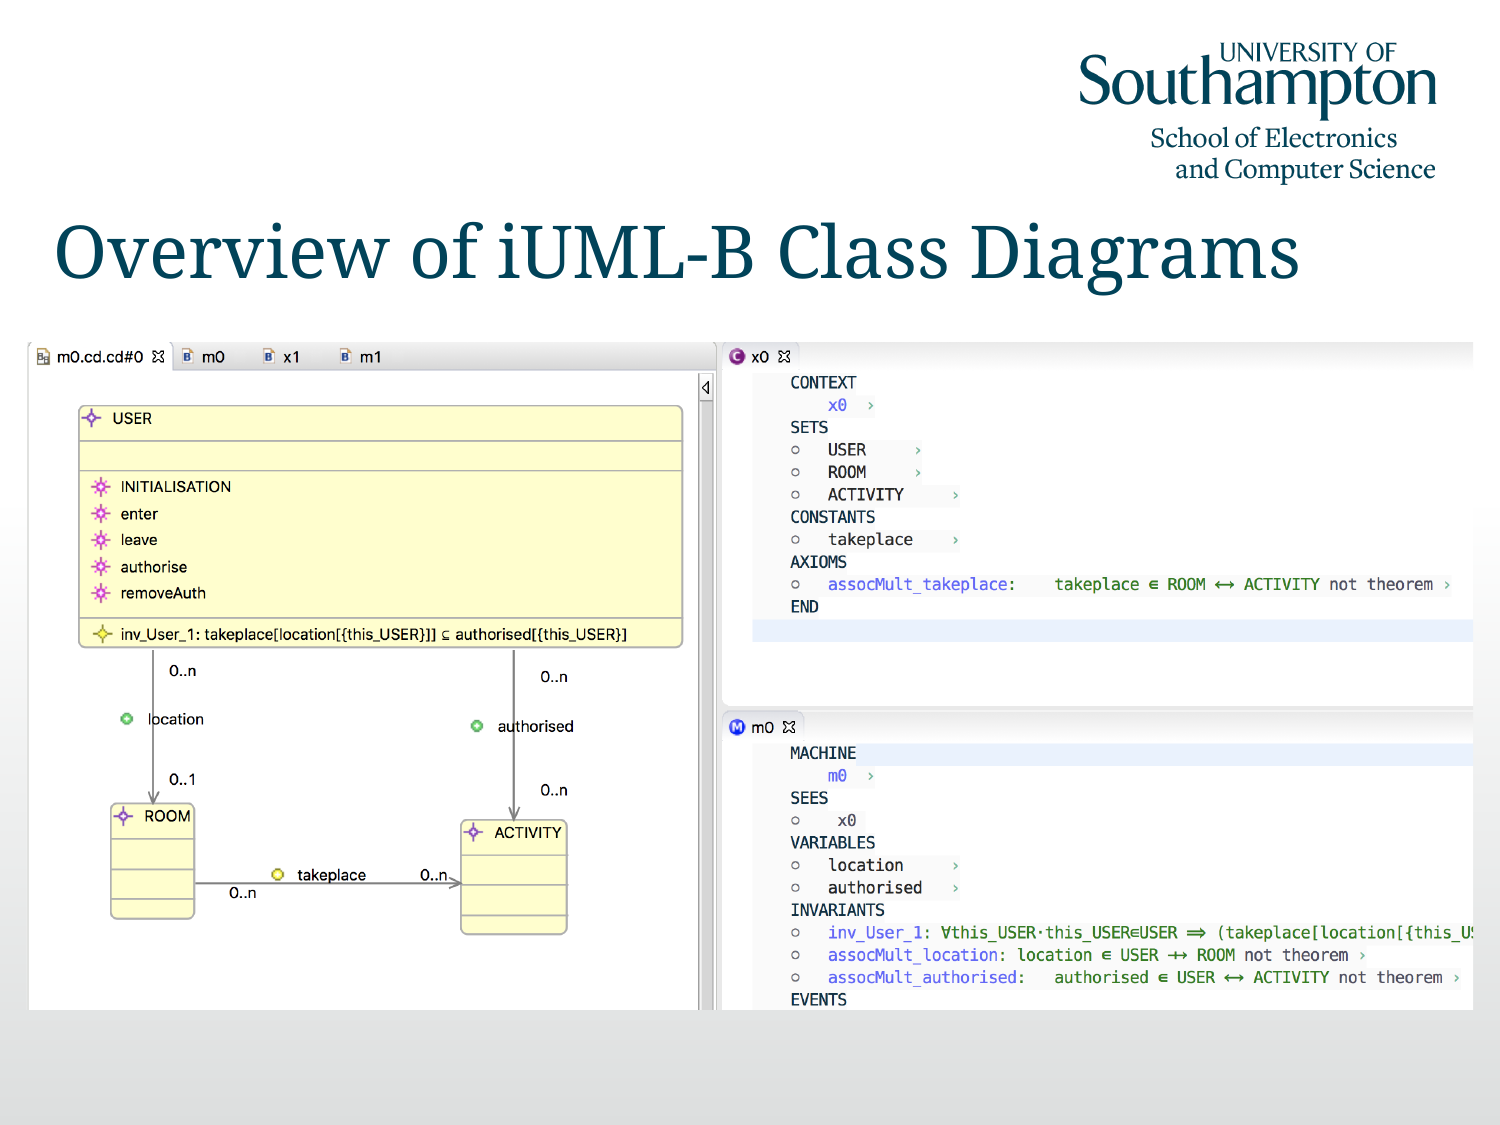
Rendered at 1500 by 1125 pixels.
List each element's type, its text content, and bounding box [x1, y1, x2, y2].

picture [1242, 42, 1251, 53]
picture [1080, 42, 1437, 185]
title Overview of iUML-B Class Diagrams [52, 198, 1448, 306]
picture [1080, 71, 1102, 101]
picture [26, 342, 1474, 1010]
